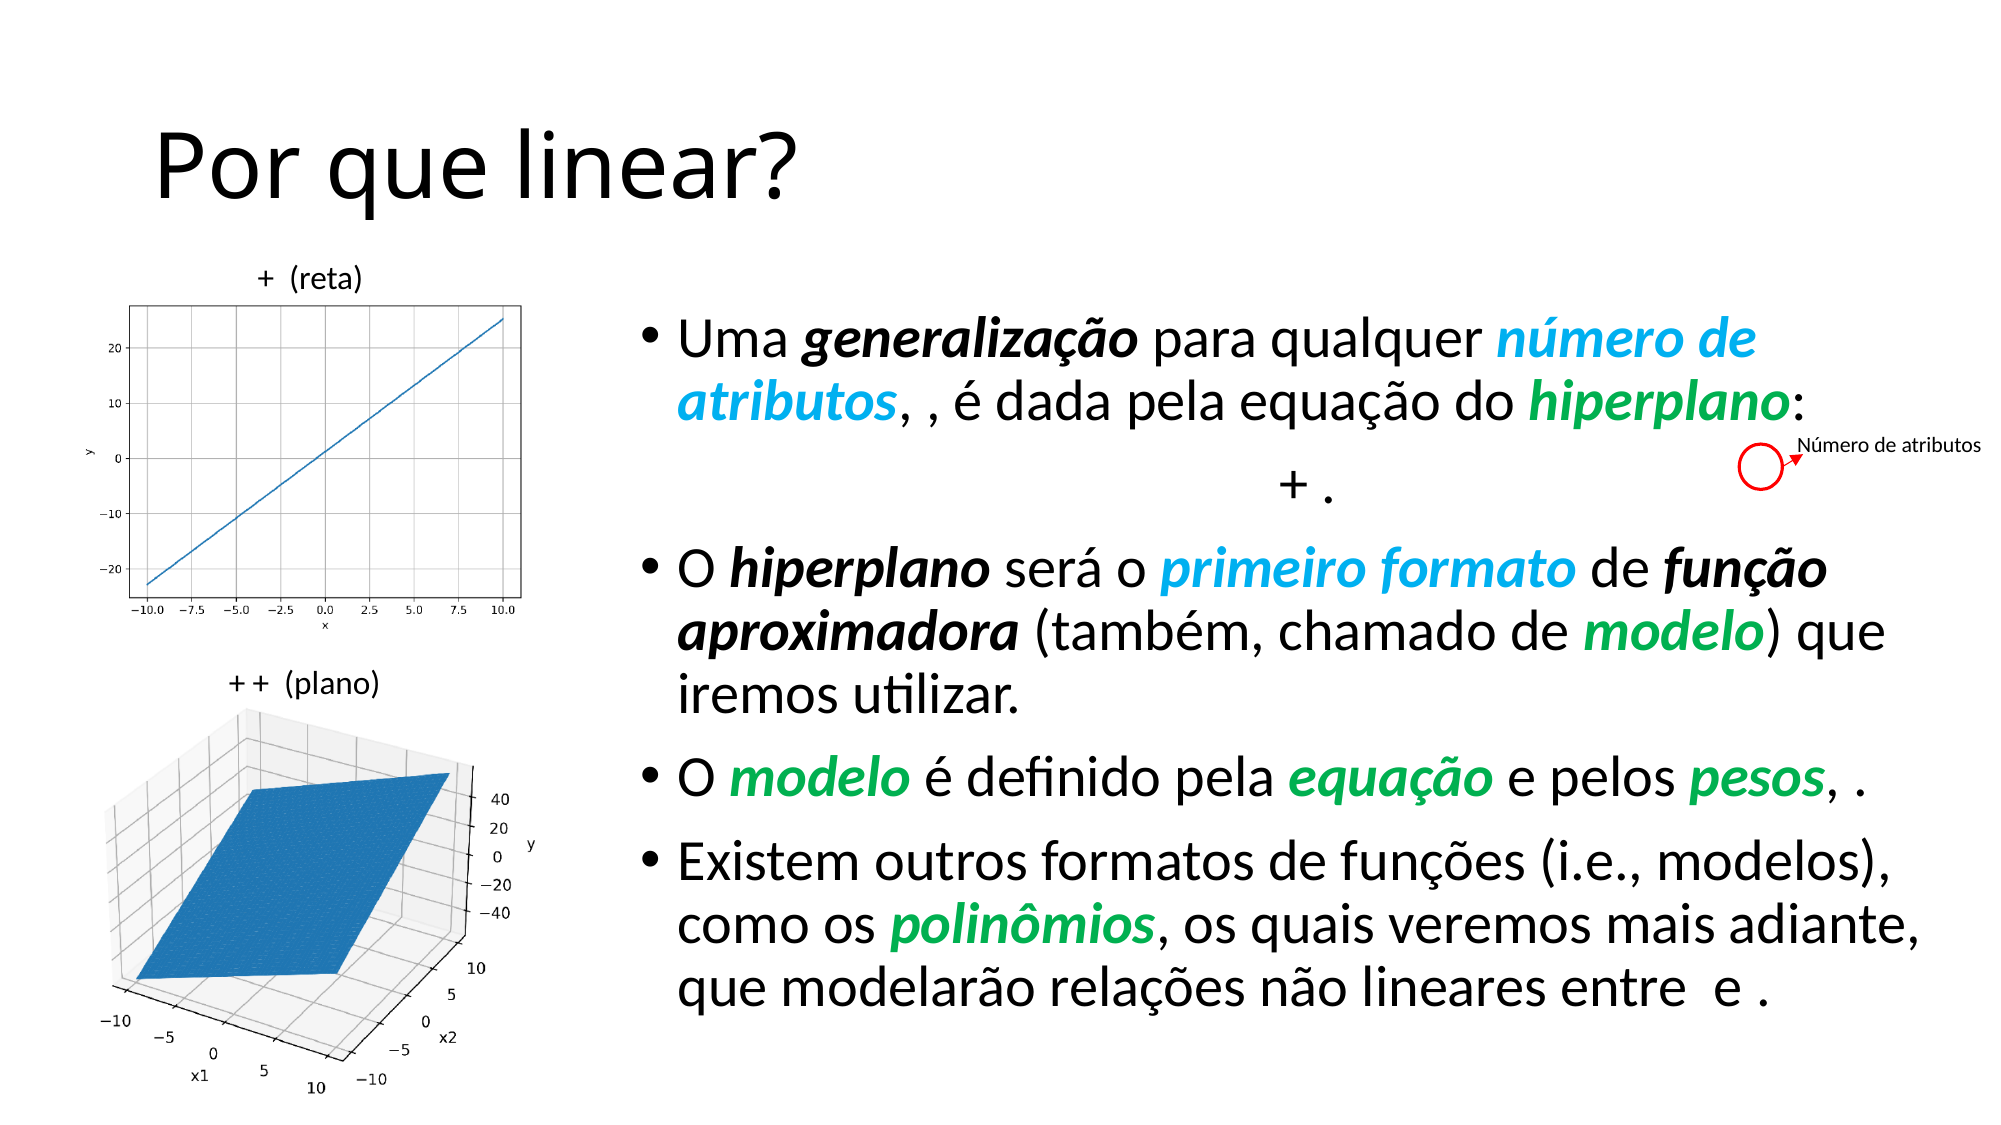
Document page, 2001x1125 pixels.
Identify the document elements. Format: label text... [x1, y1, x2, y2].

picture [96, 704, 540, 1098]
text_box [1738, 442, 1784, 491]
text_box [1782, 454, 1804, 467]
title Por que linear? [137, 59, 1863, 278]
text_box Número de atributos [1782, 423, 2000, 465]
picture [83, 303, 523, 630]
